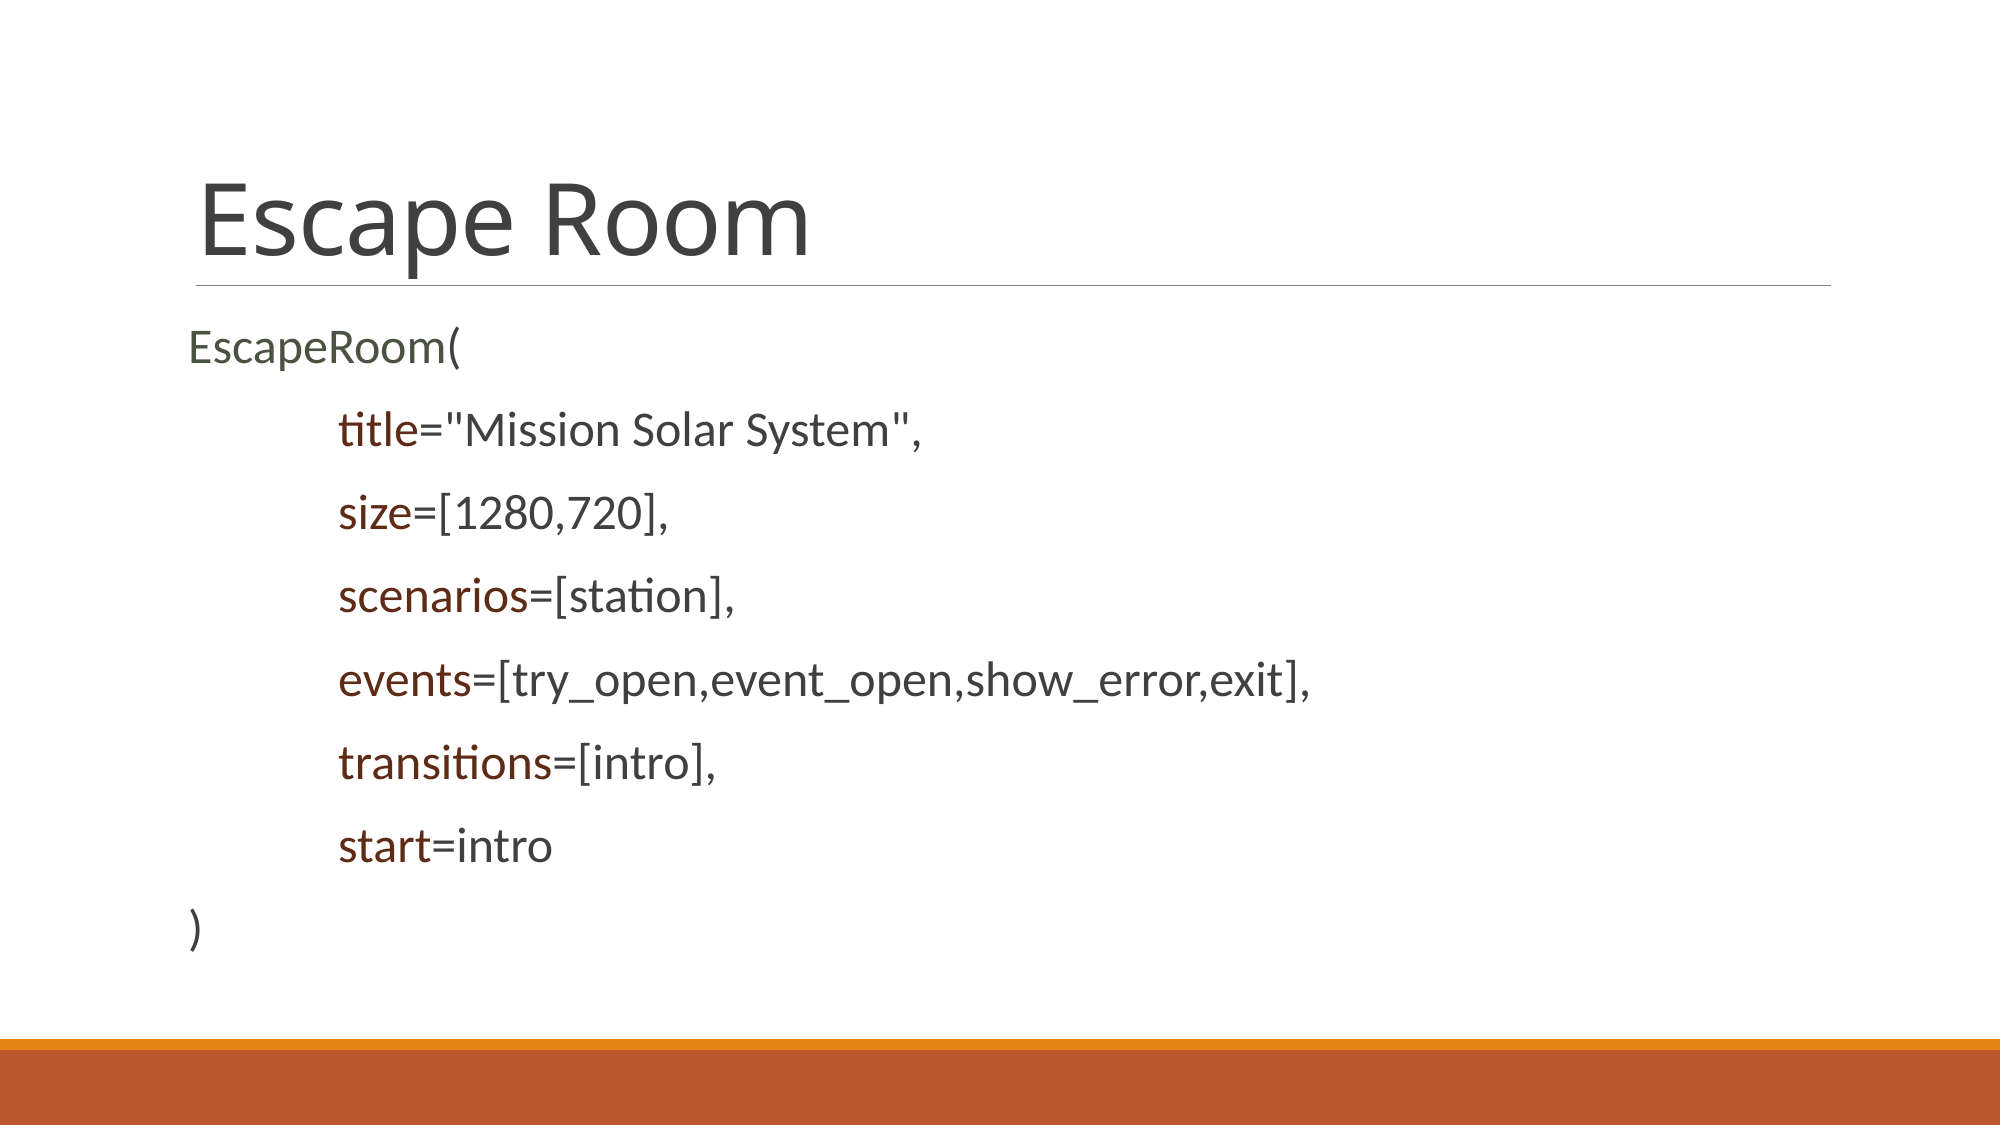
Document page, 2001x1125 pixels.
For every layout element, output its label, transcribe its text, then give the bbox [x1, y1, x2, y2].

title Escape Room [181, 124, 1881, 284]
list EscapeRoom( title="Mission Solar System", size=[1280,720], scenarios=[station], events=[try_open,event_open,show_error,exit], transitions=[intro], start=intro ) [181, 312, 1972, 1125]
